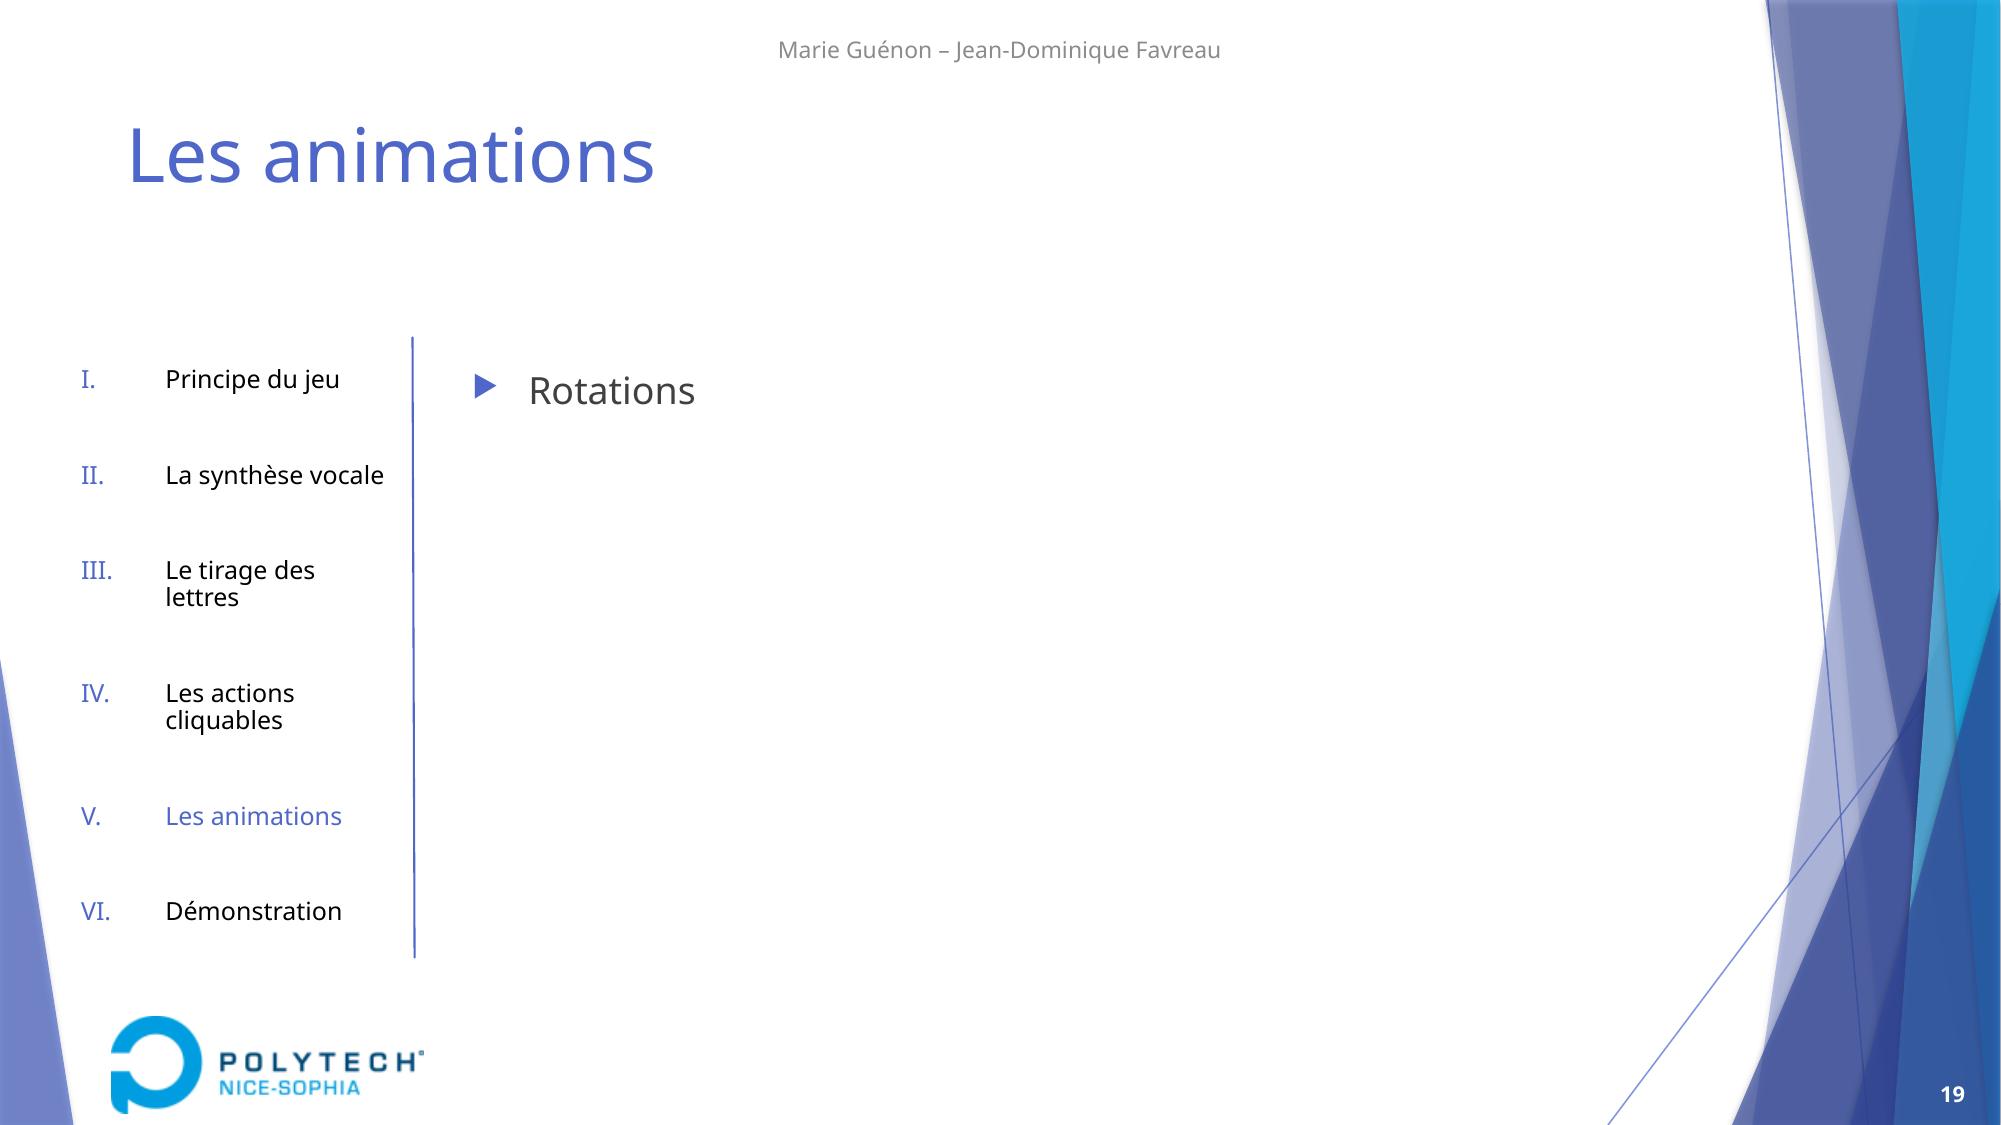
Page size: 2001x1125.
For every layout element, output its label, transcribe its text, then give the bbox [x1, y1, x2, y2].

picture [111, 1101, 123, 1114]
list Rotations [457, 360, 1756, 1021]
slide_number 19 [1868, 1065, 1981, 1125]
title Les animations [111, 99, 1522, 317]
footer Marie Guénon – Jean-Dominique Favreau [0, 21, 2000, 82]
picture [111, 1021, 184, 1090]
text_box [411, 336, 416, 958]
picture [128, 1016, 424, 1114]
text_box Principe du jeu La synthèse vocale Le tirage des lettres Les actions cliquables Les animations Démonstration [66, 359, 400, 1021]
